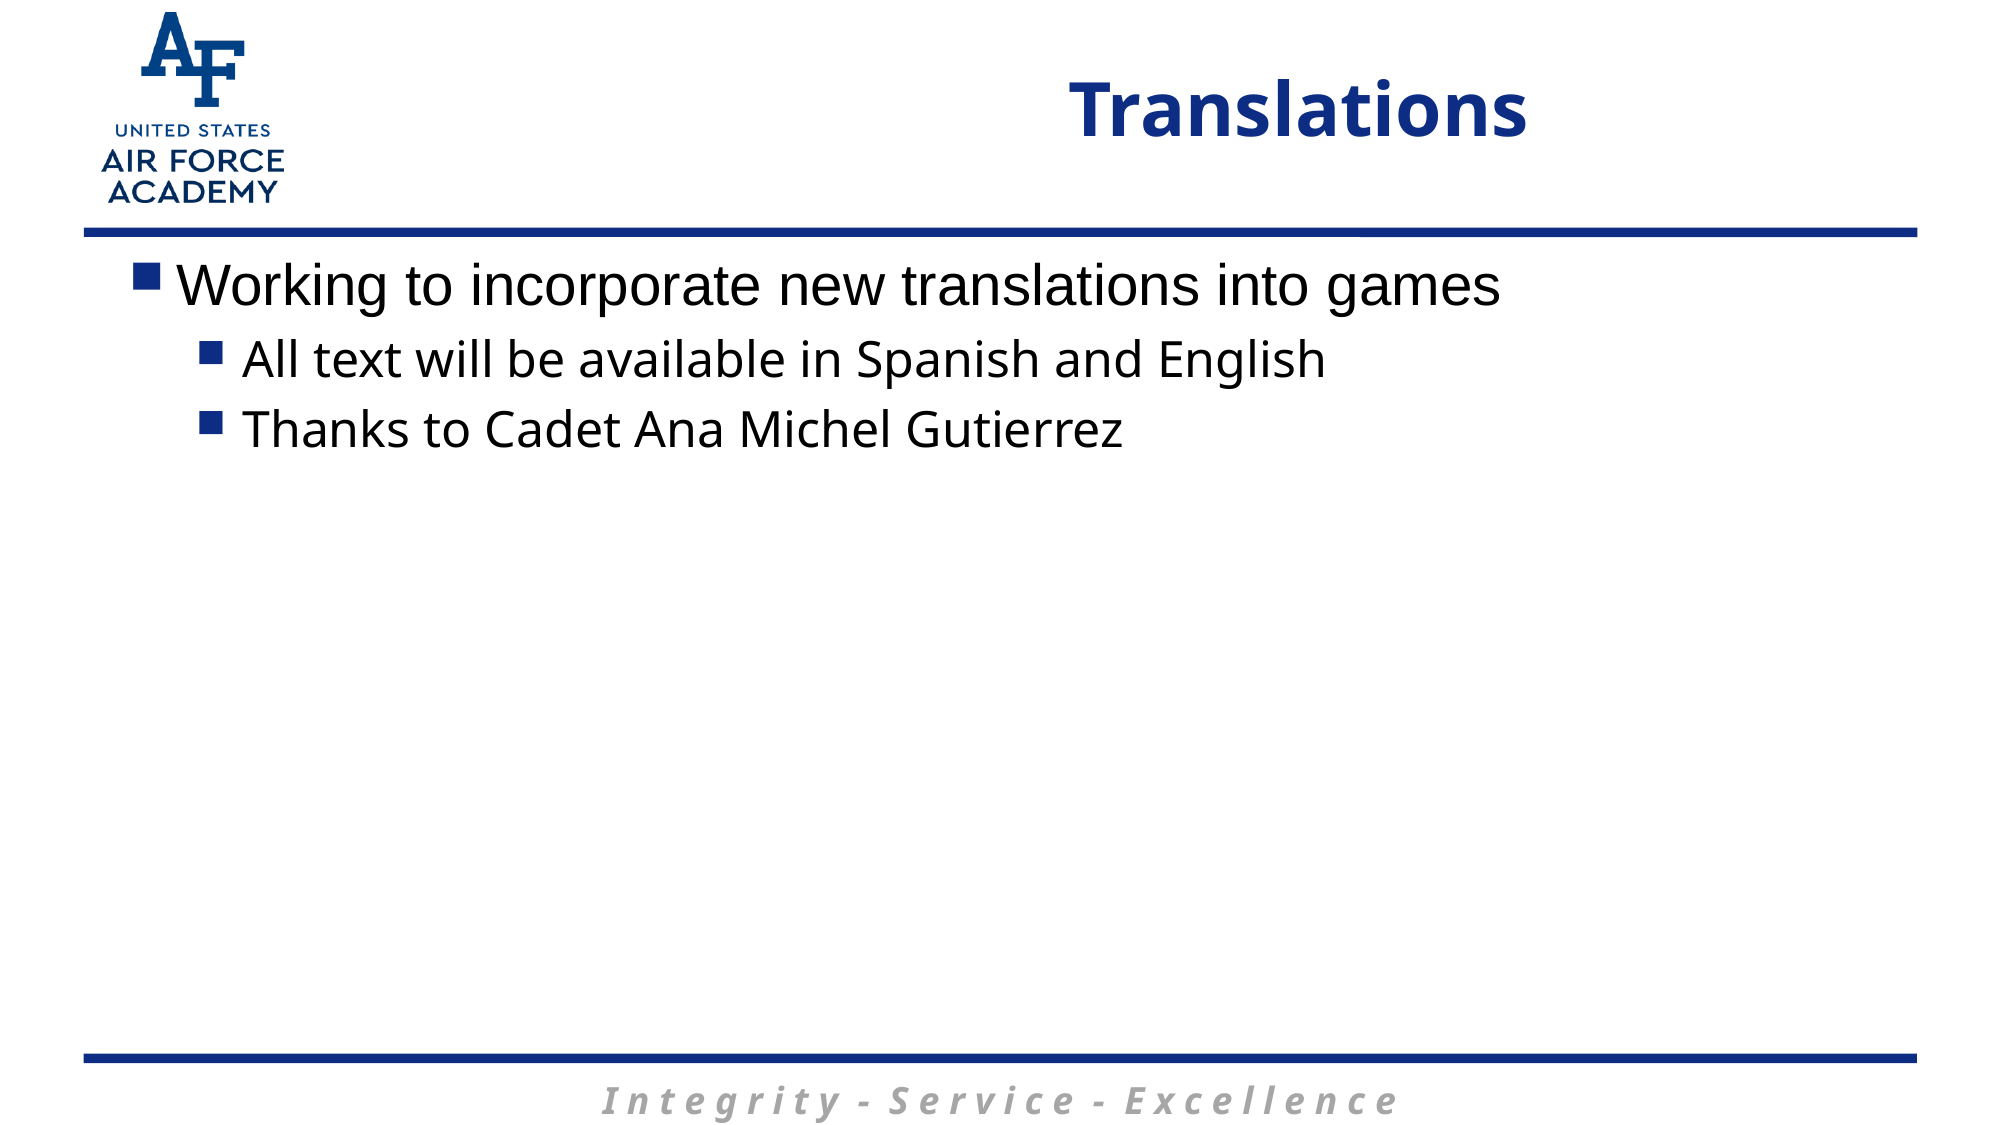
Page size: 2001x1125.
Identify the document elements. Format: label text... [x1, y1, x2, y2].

list Working to incorporate new translations into games All text will be available in Spanish and English Thanks to Cadet Ana Michel Gutierrez [114, 239, 1871, 1051]
title Translations [316, 12, 1684, 201]
picture [101, 12, 284, 203]
